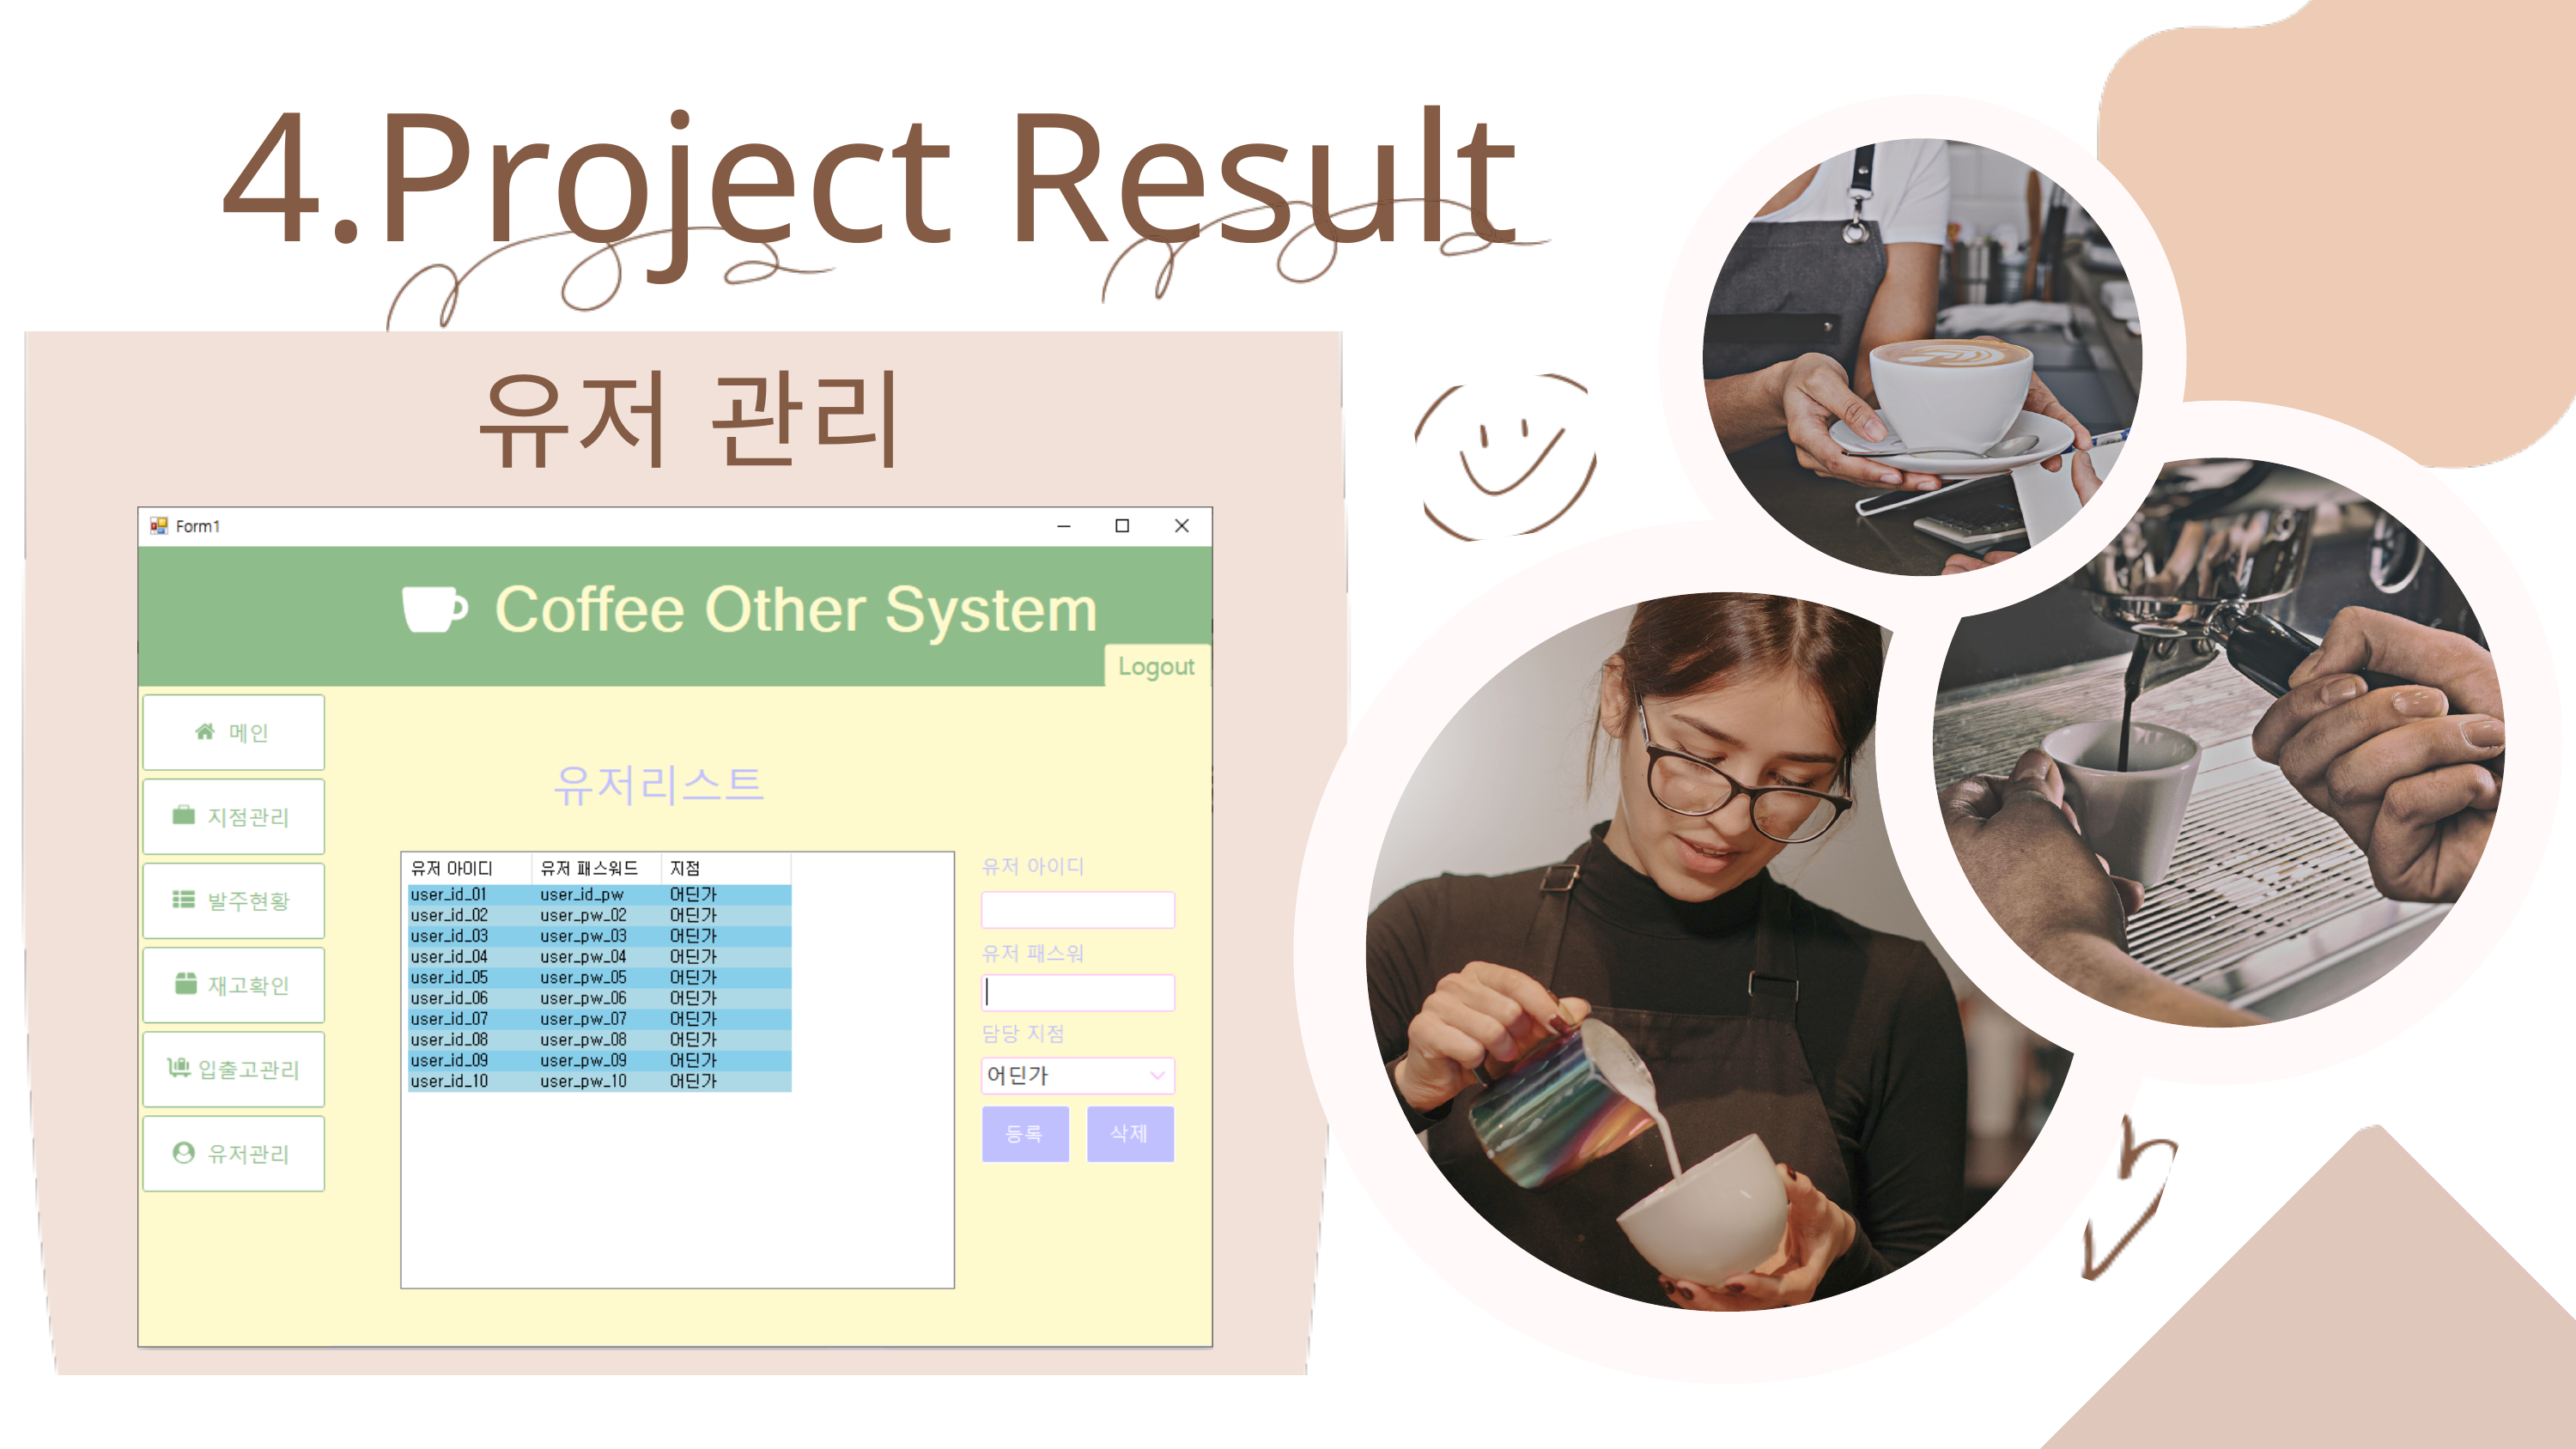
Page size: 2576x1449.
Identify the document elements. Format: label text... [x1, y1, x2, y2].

text_box [18, 331, 1362, 1375]
text_box [2039, 1117, 2576, 1449]
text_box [1659, 94, 2186, 621]
text_box [2165, 1124, 2184, 1187]
picture [137, 506, 1213, 1350]
text_box [386, 278, 837, 332]
text_box 유저 관리 [301, 402, 1083, 482]
text_box [1408, 369, 1605, 518]
text_box [1920, 0, 2576, 474]
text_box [1876, 400, 2561, 1085]
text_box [1295, 519, 2160, 1385]
text_box [1102, 198, 1552, 304]
text_box 4.Project Result [118, 98, 1623, 278]
